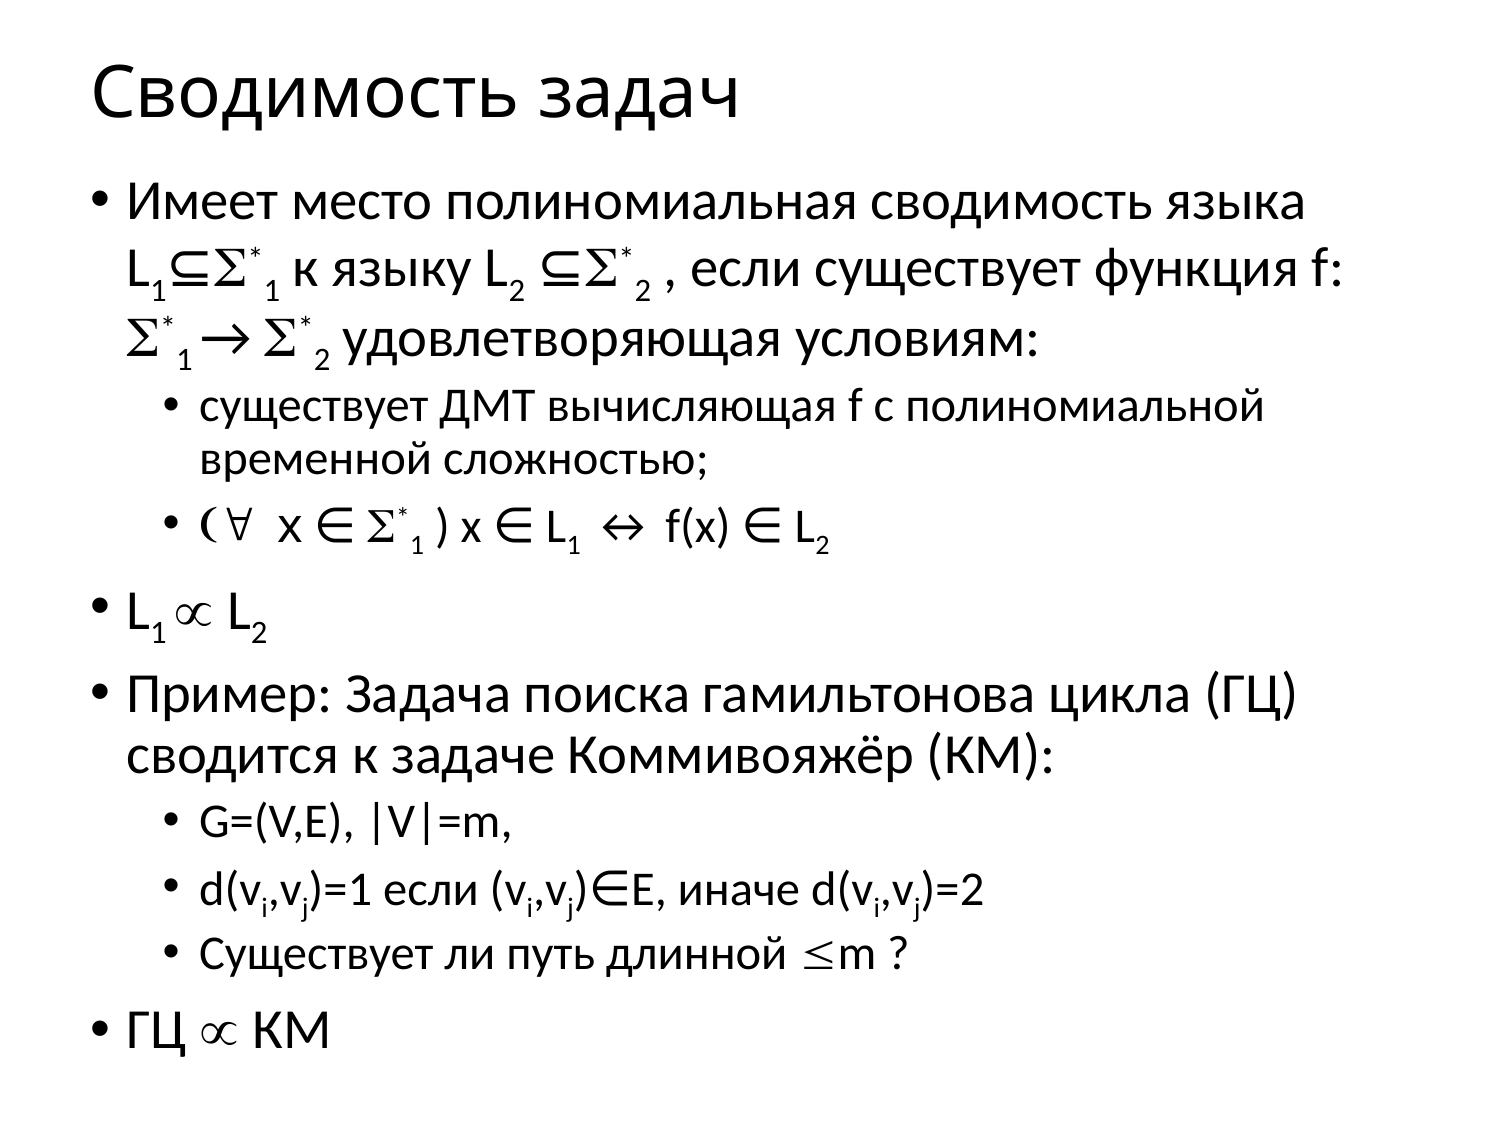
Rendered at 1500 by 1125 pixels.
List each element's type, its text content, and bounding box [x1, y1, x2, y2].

title Сводимость задач [75, 47, 1425, 142]
list Имеет место полиномиальная сводимость языка L1⊆S*1 к языку L2 ⊆S*2 , если существует функция f: S*1 → S*2 удовлетворяющая условиям: существует ДМТ вычисляющая f c полиномиальной временной сложностью; (" x ∈ S*1 ) x ∈ L1 ↔ f(x) ∈ L2 L1  L2 Пример: Задача поиска гамильтонова цикла (ГЦ) сводится к задаче Коммивояжёр (КМ): G=(V,E), |V|=m, d(vi,vj)=1 если (vi,vj)∈E, иначе d(vi,vj)=2 Существует ли путь длинной m ? ГЦ  КМ [75, 163, 1425, 1072]
